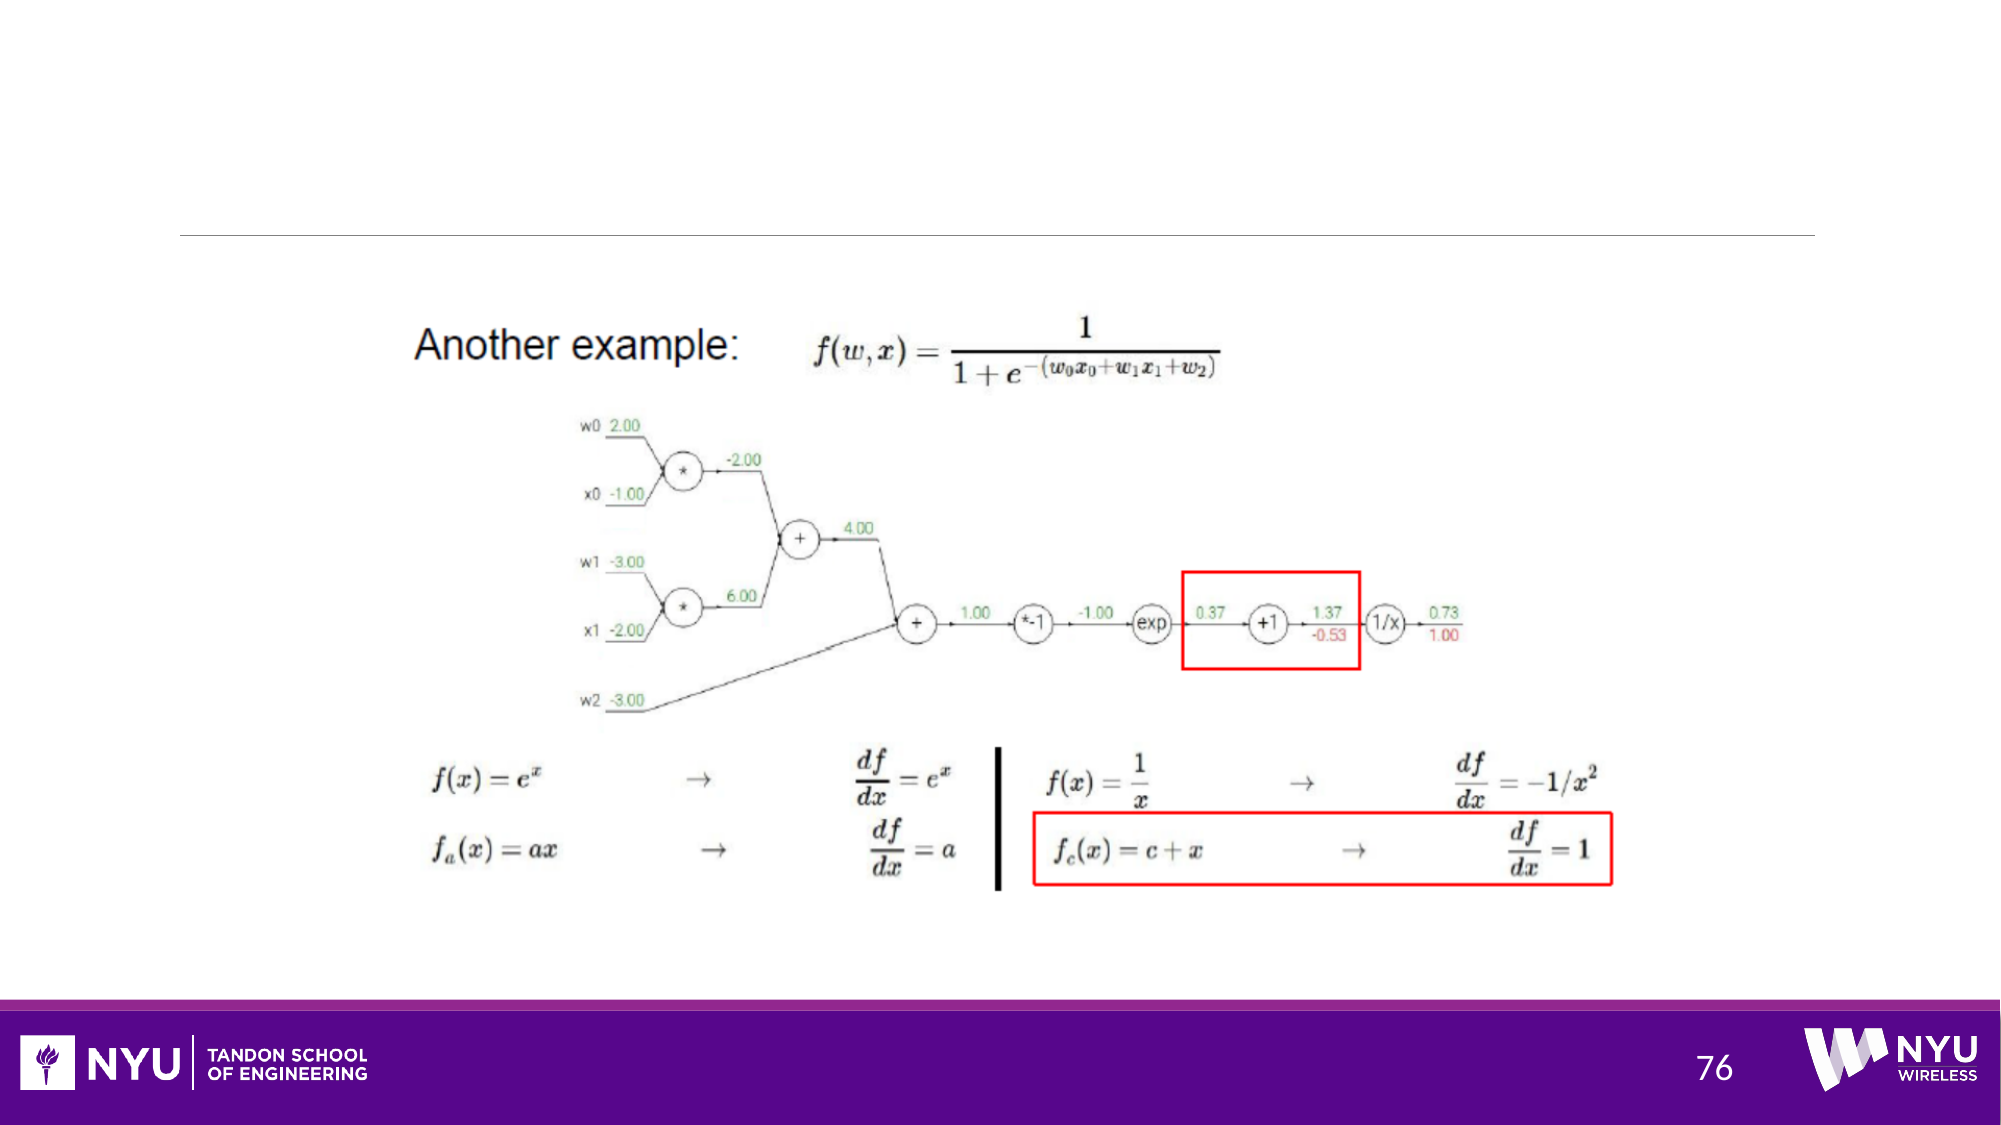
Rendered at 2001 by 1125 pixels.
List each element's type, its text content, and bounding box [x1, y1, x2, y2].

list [388, 297, 1622, 918]
slide_number 76 [1533, 1035, 1749, 1096]
